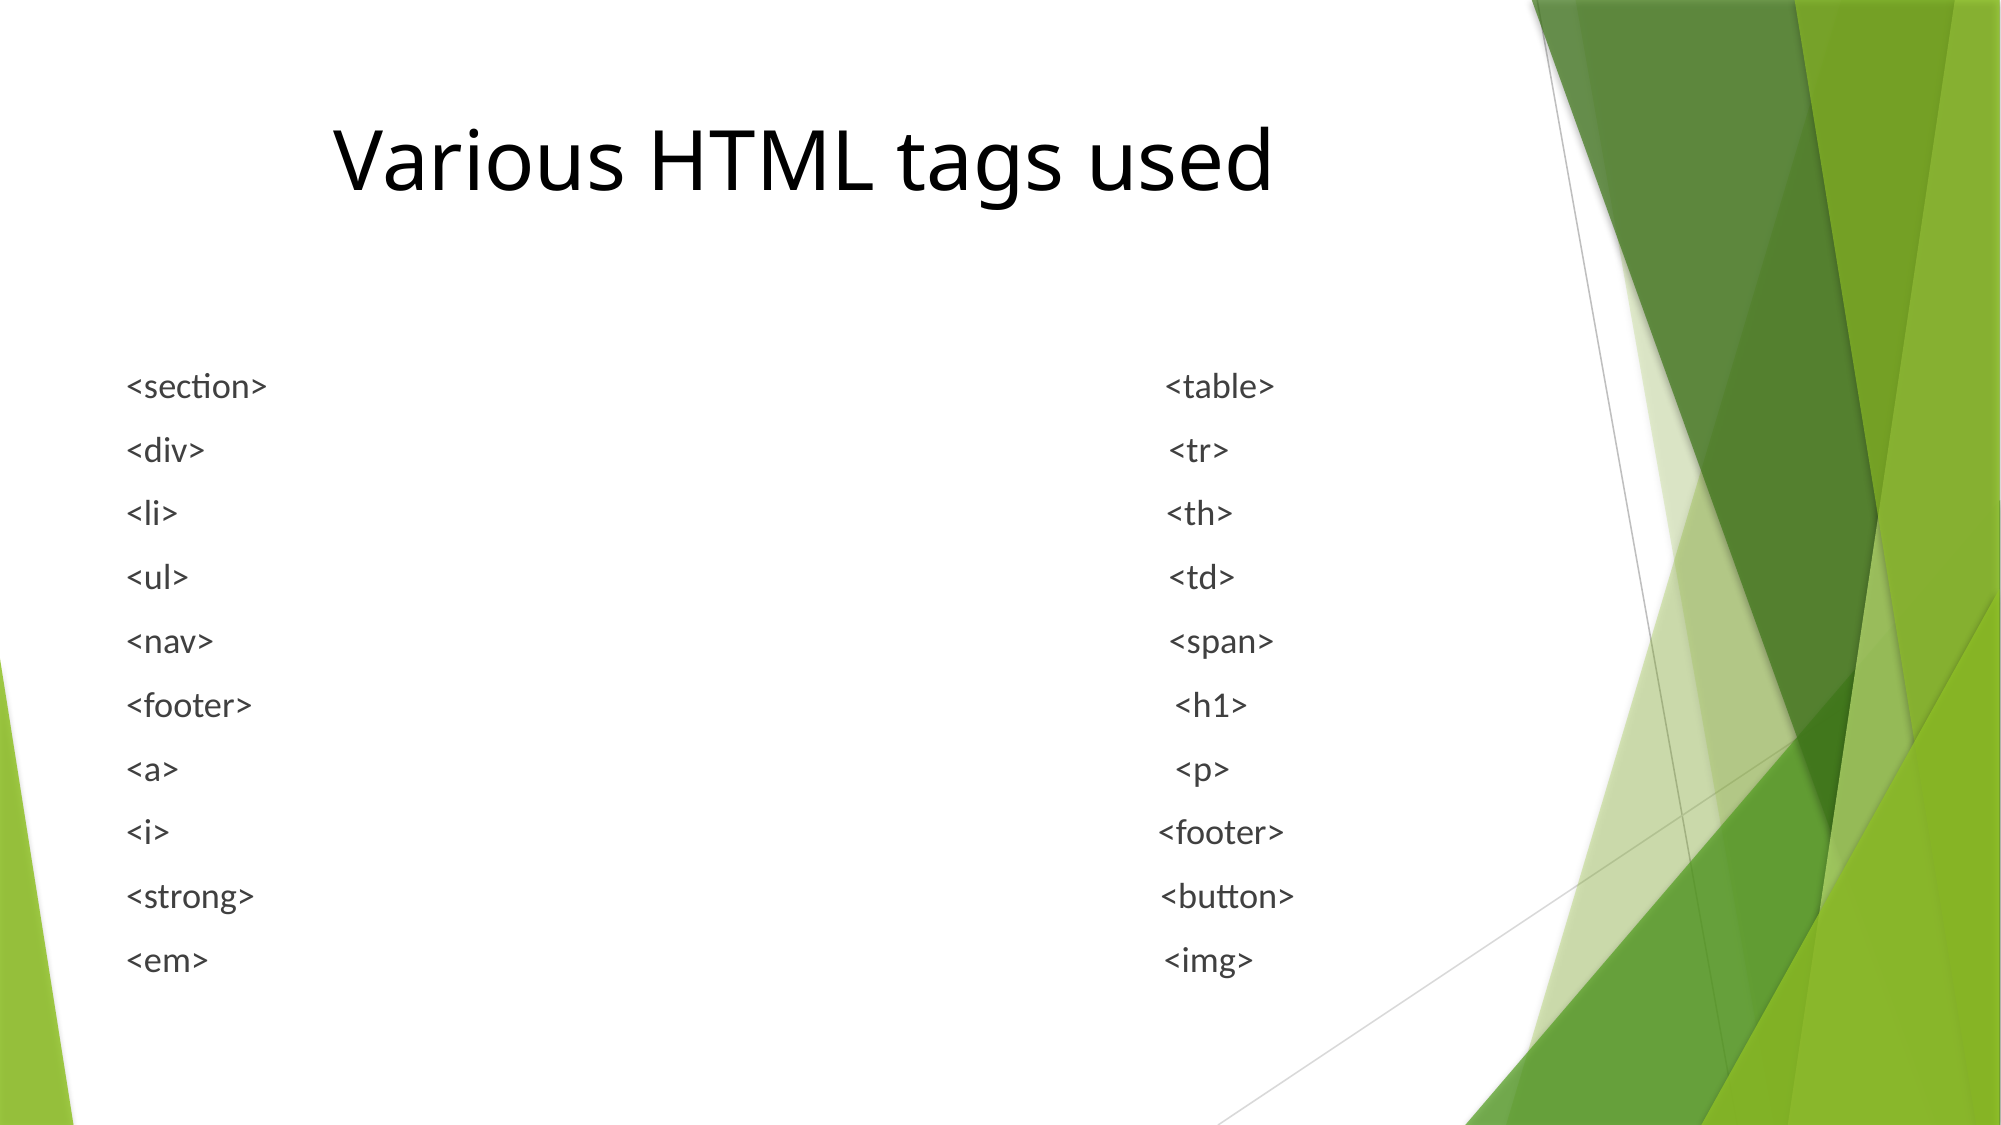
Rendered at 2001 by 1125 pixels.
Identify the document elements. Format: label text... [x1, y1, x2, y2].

list <section> <table> <div> <tr> <li> <th> <ul> <td> <nav> <span> <footer> <h1> <a> <p> <i> <footer> <strong> <button> <em> <img> [111, 354, 1522, 992]
title Various HTML tags used [111, 99, 1522, 317]
